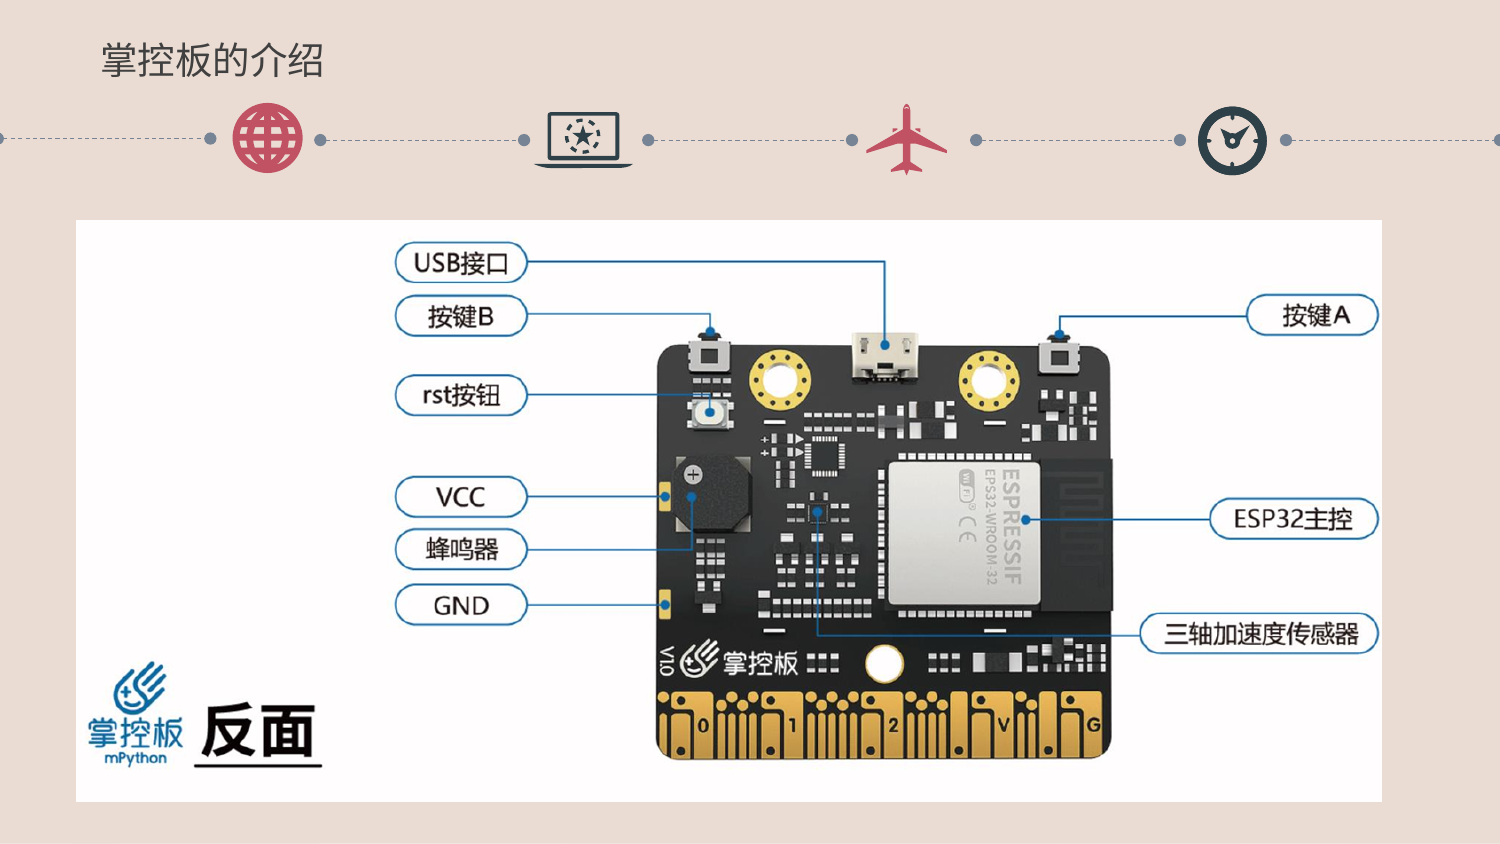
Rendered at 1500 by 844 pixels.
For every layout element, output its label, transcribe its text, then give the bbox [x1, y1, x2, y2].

picture [76, 220, 1383, 802]
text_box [0, 102, 1500, 176]
text_box 掌控板的介绍 [100, 28, 450, 91]
